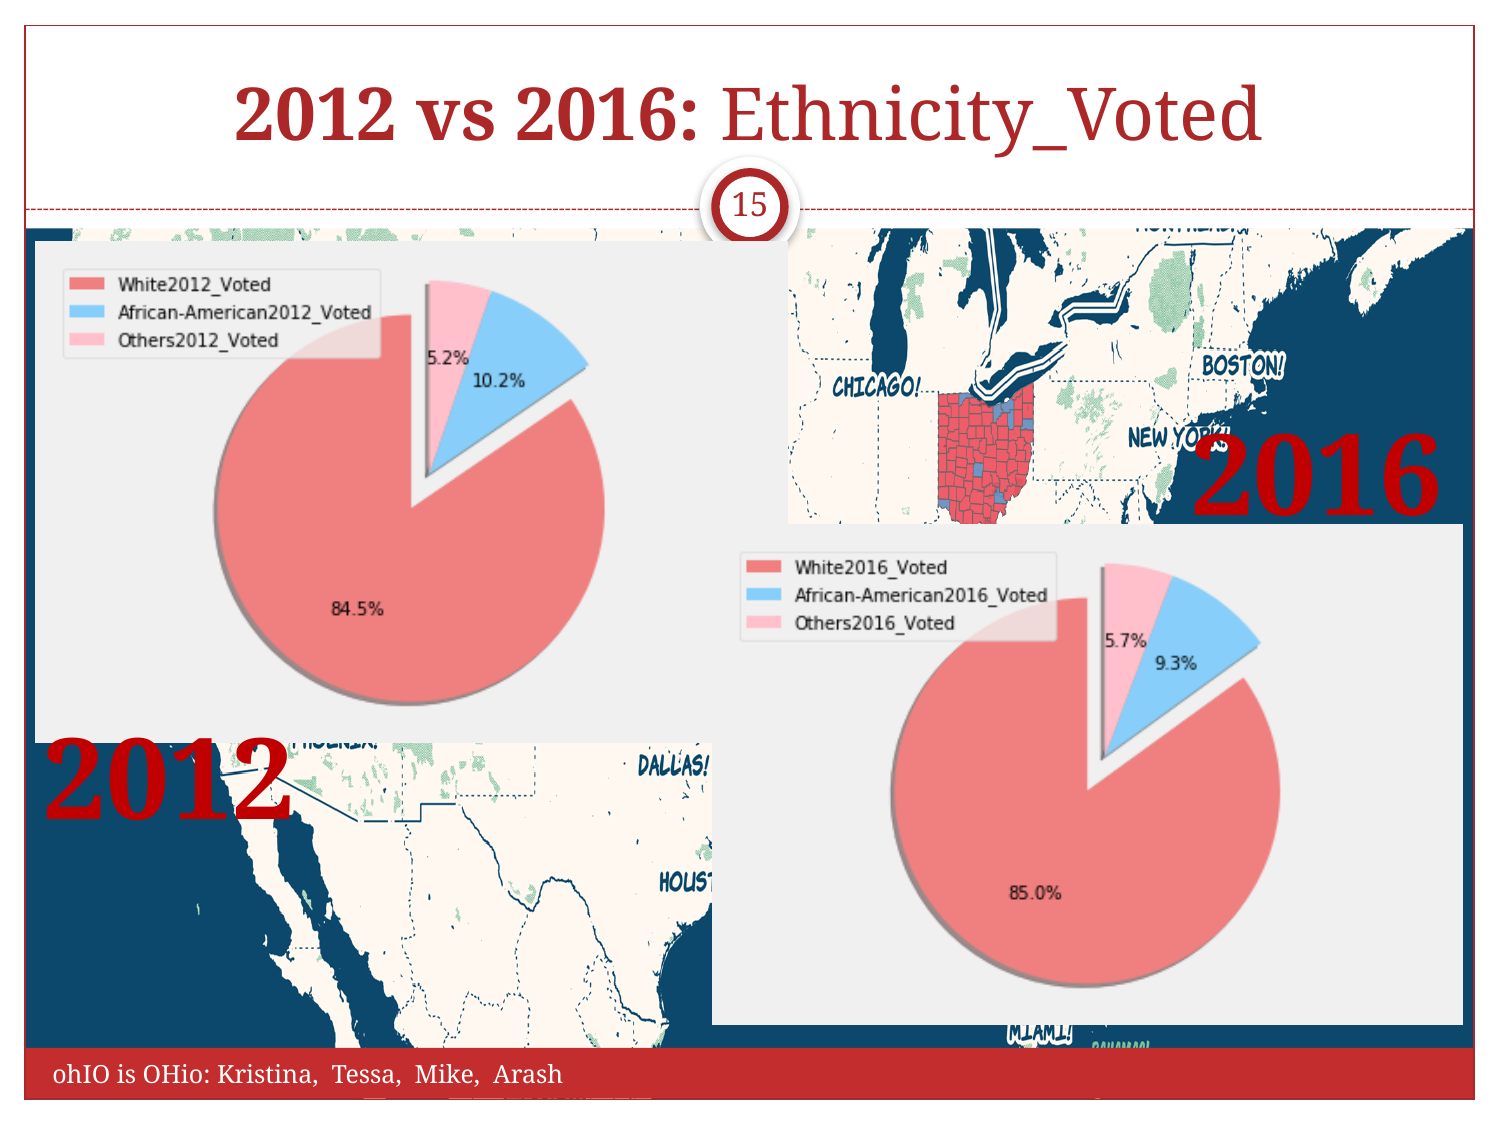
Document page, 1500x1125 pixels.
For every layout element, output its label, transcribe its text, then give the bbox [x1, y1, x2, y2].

text_box 2016 [1112, 395, 1500, 546]
text_box 2012 [0, 699, 375, 850]
footer ohIO is OHio: Kristina, Tessa, Mike, Arash [37, 1051, 1468, 1112]
slide_number 15 [712, 169, 788, 240]
title 2012 vs 2016: Ethnicity_Voted [49, 37, 1450, 162]
picture [26, 229, 1473, 1047]
